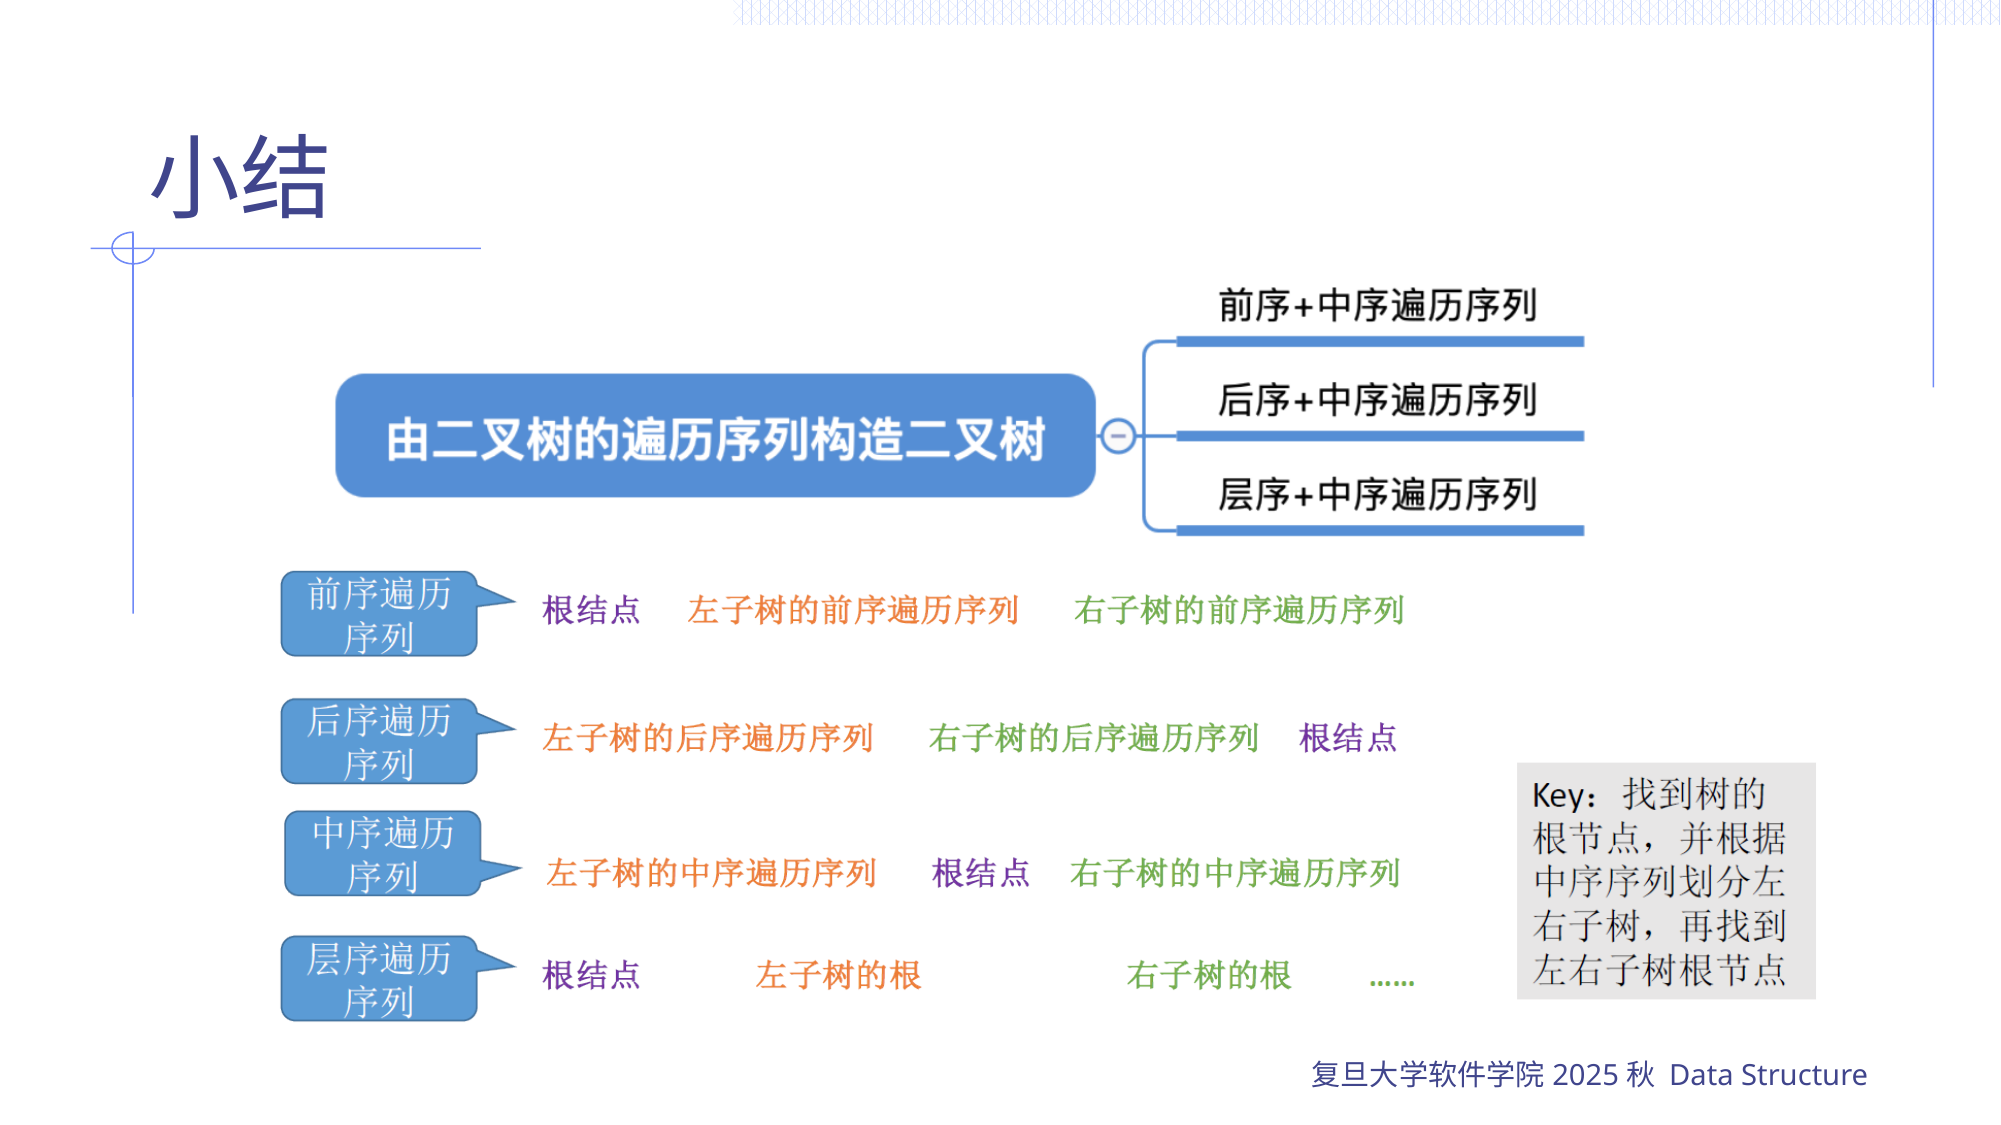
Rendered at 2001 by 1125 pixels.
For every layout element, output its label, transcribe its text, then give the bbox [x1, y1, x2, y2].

title 小结 [133, 50, 1834, 238]
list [220, 255, 1847, 1045]
